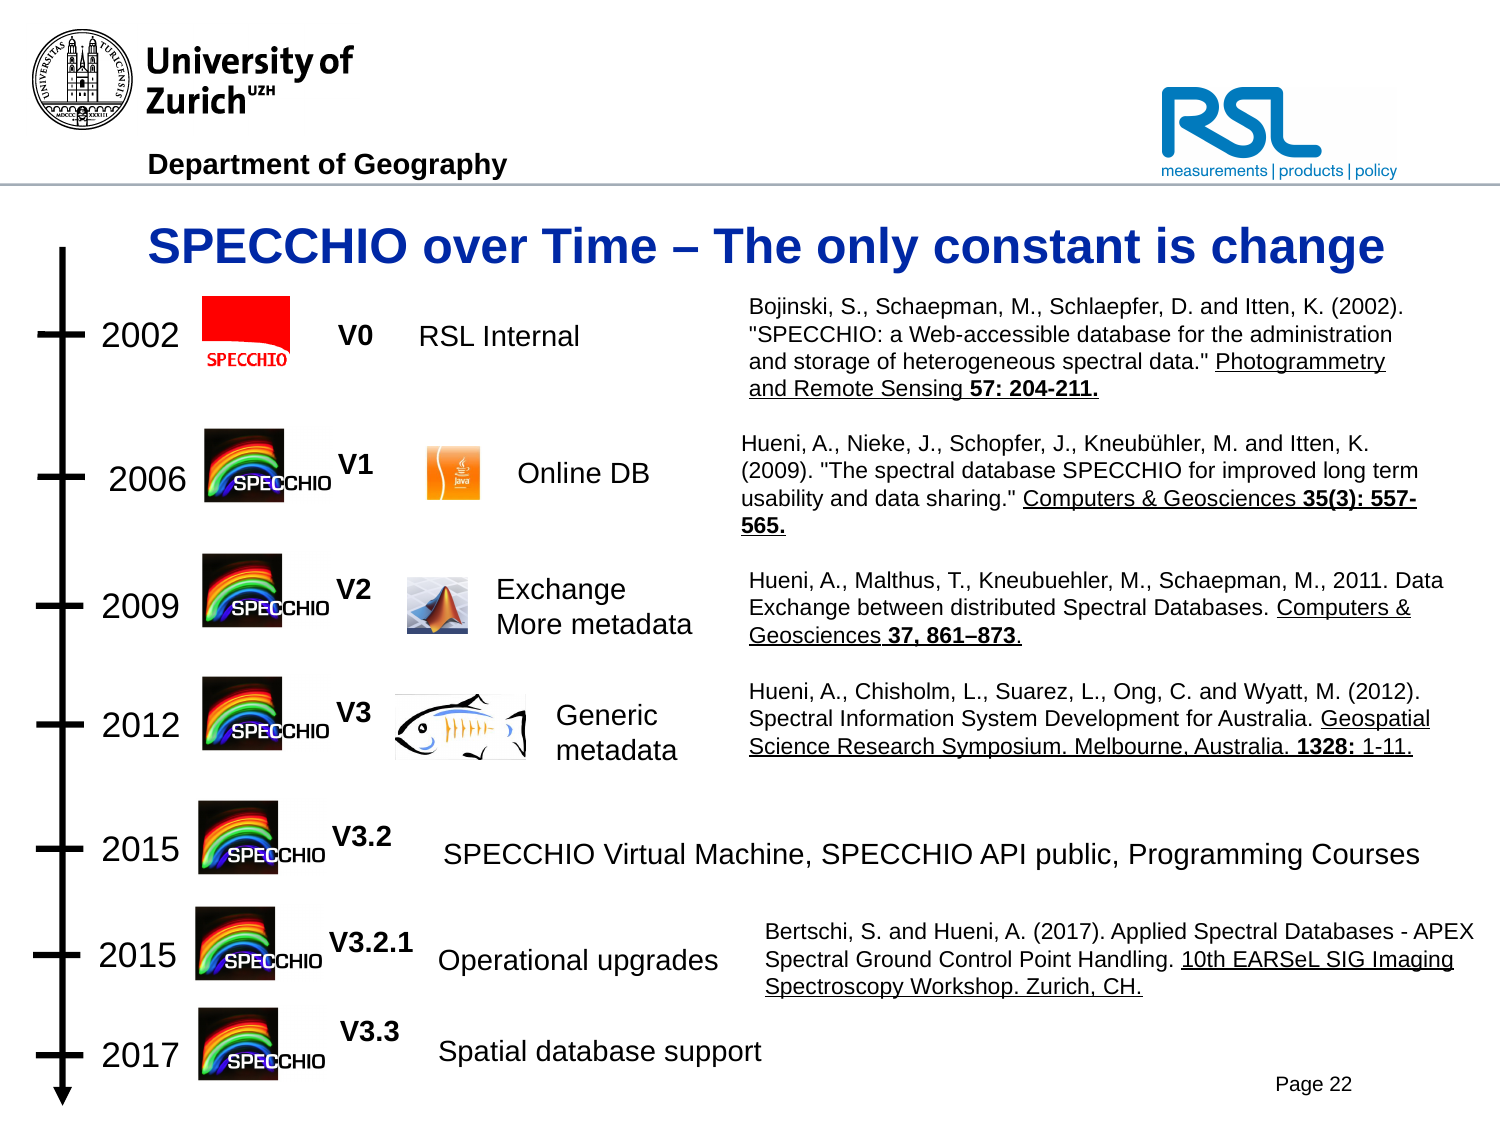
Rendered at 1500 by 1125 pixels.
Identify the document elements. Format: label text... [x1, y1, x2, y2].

picture [202, 426, 333, 504]
text_box Spatial database support [423, 1024, 778, 1075]
text_box V3.3 [329, 1005, 416, 1055]
text_box SPECCHIO Virtual Machine, SPECCHIO API public, Programming Courses [428, 827, 1437, 878]
text_box Bertschi, S. and Hueni, A. (2017). Applied Spectral Databases - APEX Spectral Ground Control Point Handling. 10th EARSeL SIG Imaging Spectroscopy Workshop. Zurich, CH. [749, 909, 1500, 1007]
text_box Operational upgrades [423, 934, 735, 984]
picture [1162, 87, 1397, 180]
text_box 2009 [86, 575, 196, 633]
text_box 2015 [83, 924, 188, 982]
picture [196, 798, 327, 876]
slide_number Page 22 [1222, 1070, 1353, 1106]
picture [202, 296, 290, 374]
picture [193, 904, 324, 982]
text_box 2002 [86, 305, 195, 363]
picture [200, 551, 331, 629]
text_box 2012 [86, 694, 195, 752]
picture [200, 674, 331, 753]
text_box Generic metadata [541, 689, 697, 774]
text_box RSL Internal [403, 310, 703, 361]
text_box V3.2.1 [327, 916, 429, 967]
text_box V1 [338, 437, 389, 488]
text_box V3.2 [332, 810, 407, 860]
text_box V0 [323, 309, 389, 359]
text_box Hueni, A., Chisholm, L., Suarez, L., Ong, C. and Wyatt, M. (2012). Spectral Information System Development for Australia. Geospatial Science Research Symposium. Melbourne, Australia. 1328: 1-11. [734, 669, 1483, 767]
text_box 2015 [86, 818, 190, 876]
picture [407, 577, 468, 635]
picture [395, 693, 526, 760]
text_box Bojinski, S., Schaepman, M., Schlaepfer, D. and Itten, K. (2002). "SPECCHIO: a Web-accessible database for the administration and storage of heterogeneous spectral data." Photogrammetry and Remote Sensing 57: 204-211. [734, 284, 1438, 409]
text_box 2006 [93, 448, 198, 507]
text_box Online DB [502, 446, 666, 497]
text_box [56, 1056, 69, 1106]
title SPECCHIO over Time – The only constant is change [147, 208, 1438, 291]
picture [26, 23, 360, 136]
text_box 2017 [86, 1024, 190, 1083]
picture [196, 1004, 327, 1082]
text_box V3 [336, 686, 387, 737]
text_box V2 [336, 562, 387, 613]
picture [424, 446, 482, 500]
text_box Hueni, A., Malthus, T., Kneubuehler, M., Schaepman, M., 2011. Data Exchange between distributed Spectral Databases. Computers & Geosciences 37, 861–873. [734, 557, 1500, 655]
text_box Exchange More metadata [481, 562, 717, 648]
text_box Hueni, A., Nieke, J., Schopfer, J., Kneubühler, M. and Itten, K. (2009). "The spectral database SPECCHIO for improved long term usability and data sharing." Computers & Geosciences 35(3): 557-565. [726, 420, 1459, 546]
